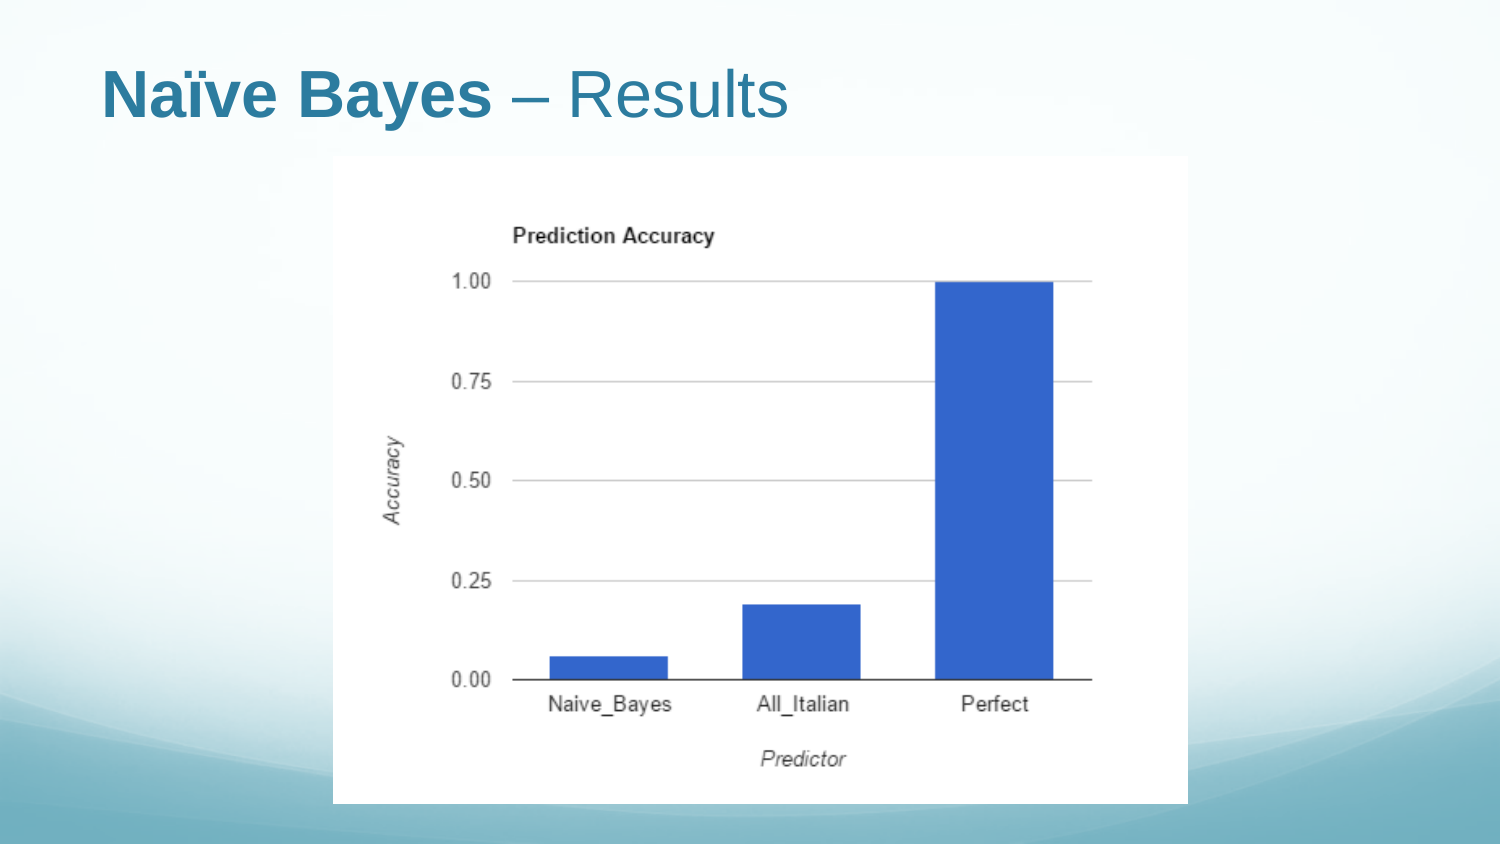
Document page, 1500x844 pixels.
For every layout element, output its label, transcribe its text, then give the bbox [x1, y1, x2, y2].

picture [332, 156, 1188, 805]
title Naïve Bayes – Results [90, 13, 1410, 178]
